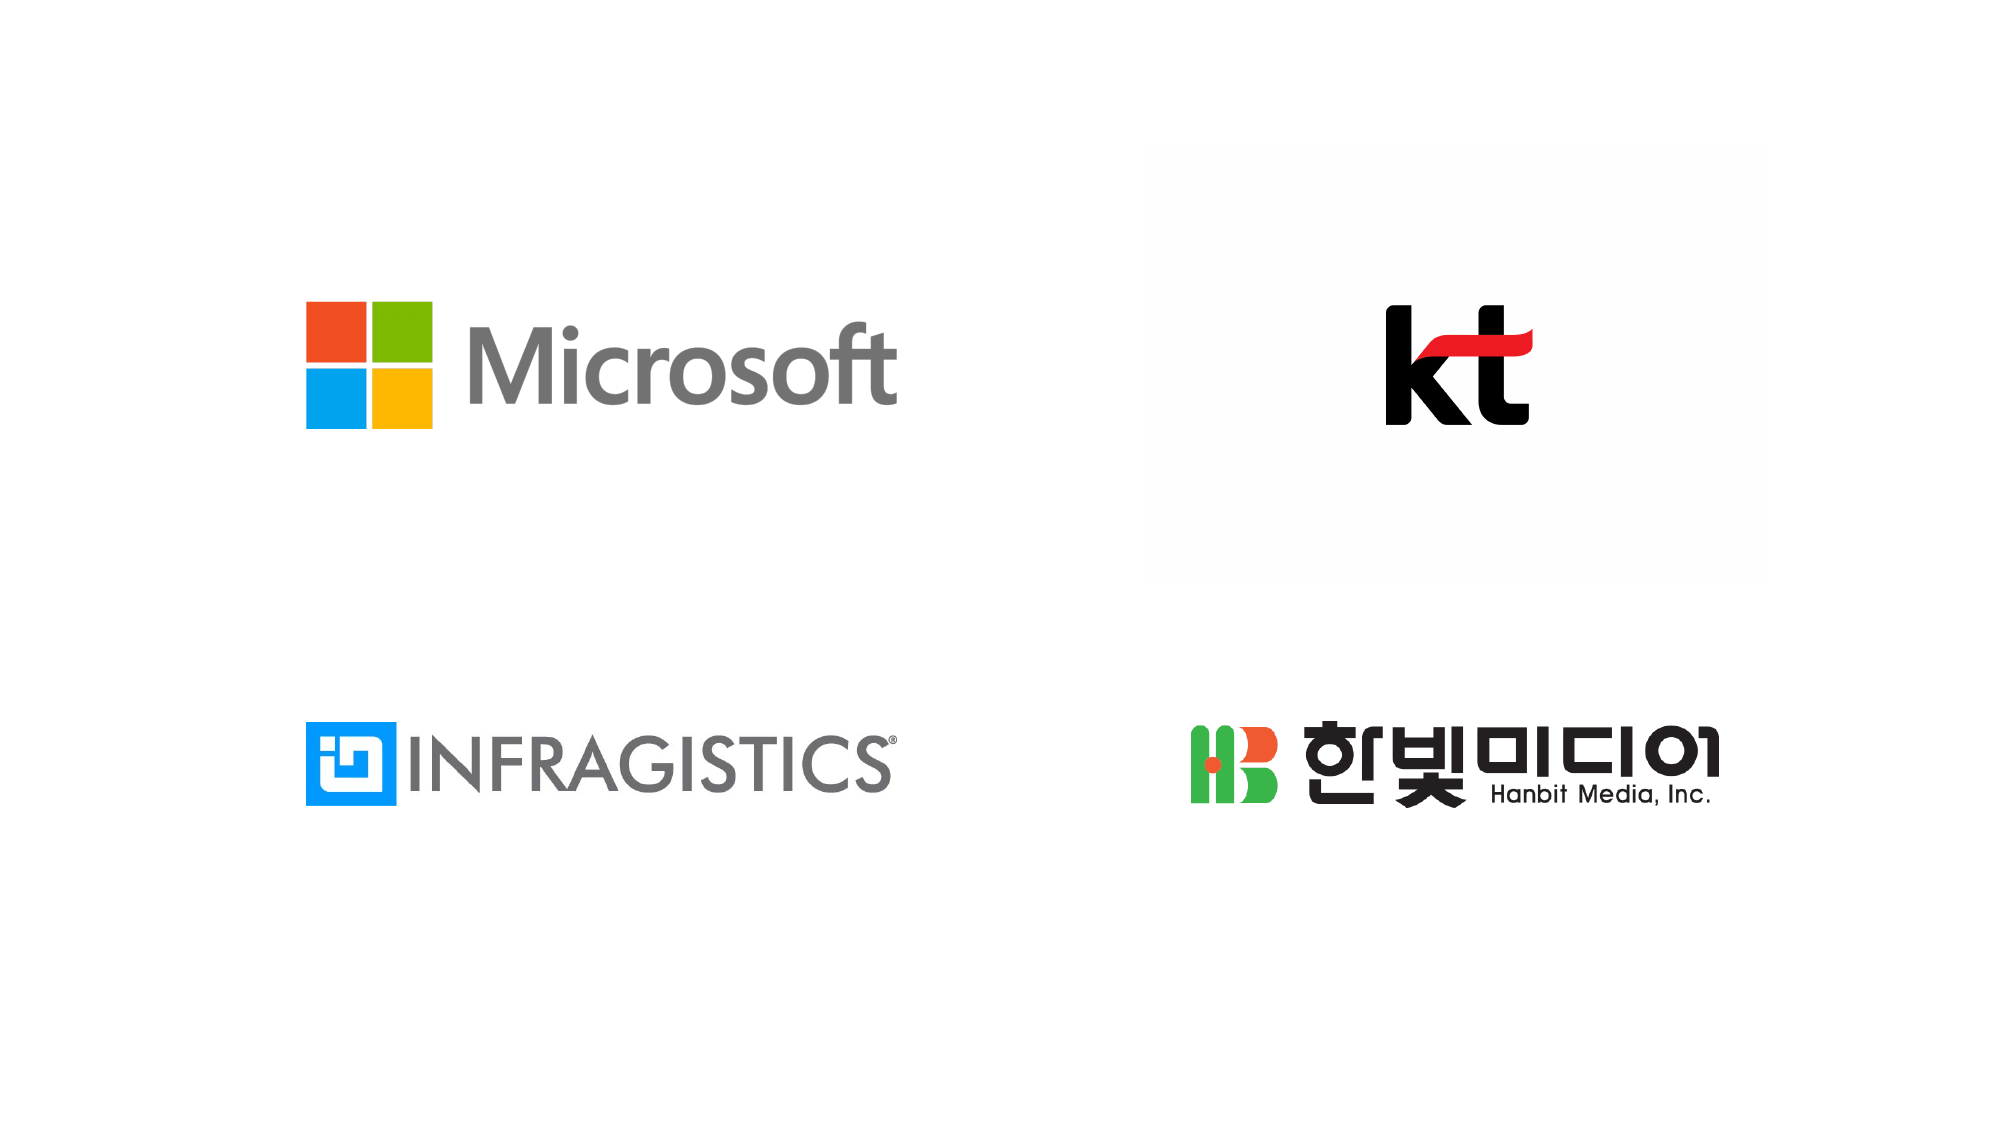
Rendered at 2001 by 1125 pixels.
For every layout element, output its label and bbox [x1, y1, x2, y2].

picture [1159, 690, 1751, 838]
picture [1141, 143, 1769, 587]
picture [305, 301, 897, 429]
picture [305, 722, 897, 806]
